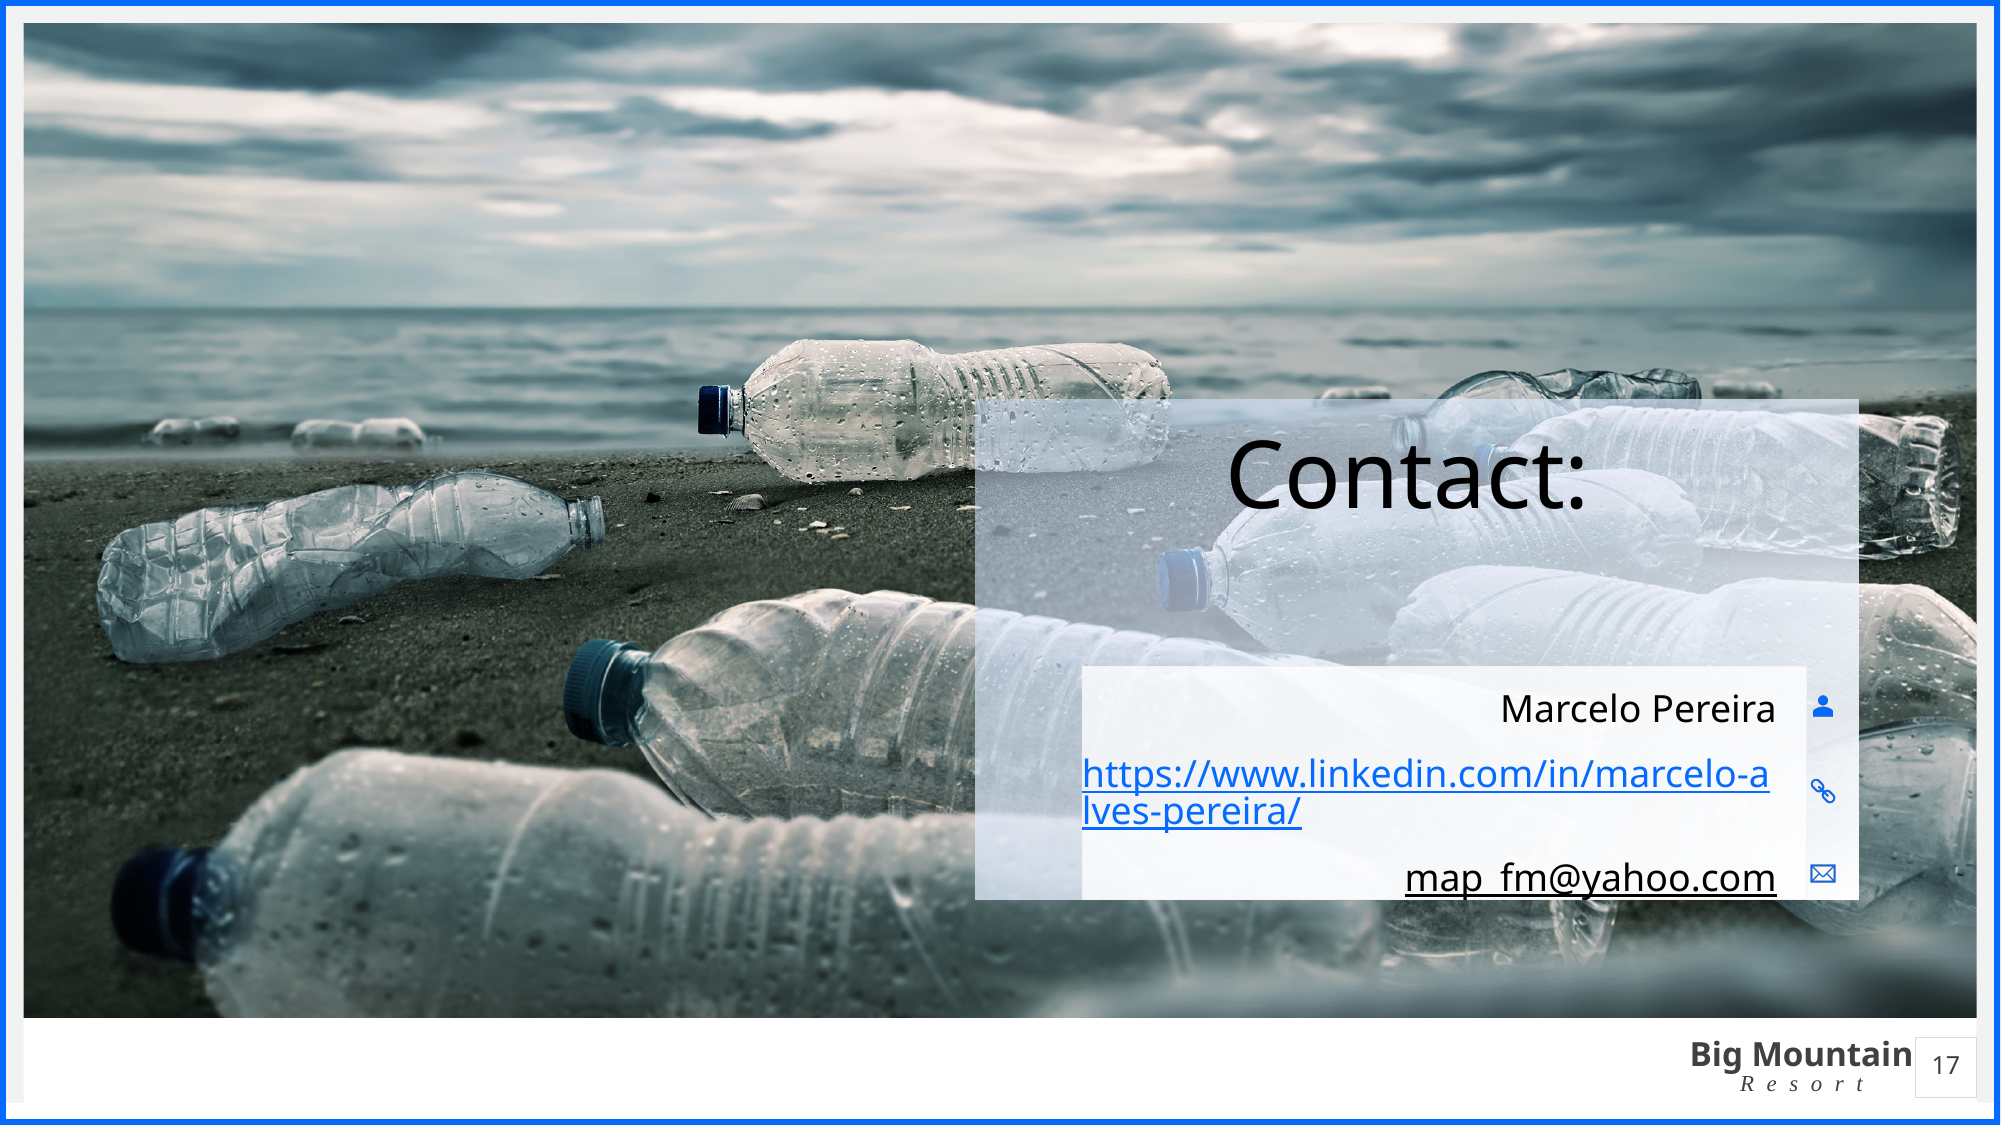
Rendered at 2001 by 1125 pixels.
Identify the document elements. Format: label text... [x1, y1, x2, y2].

slide_number 17 [1915, 1037, 1977, 1098]
picture [23, 23, 1977, 1018]
